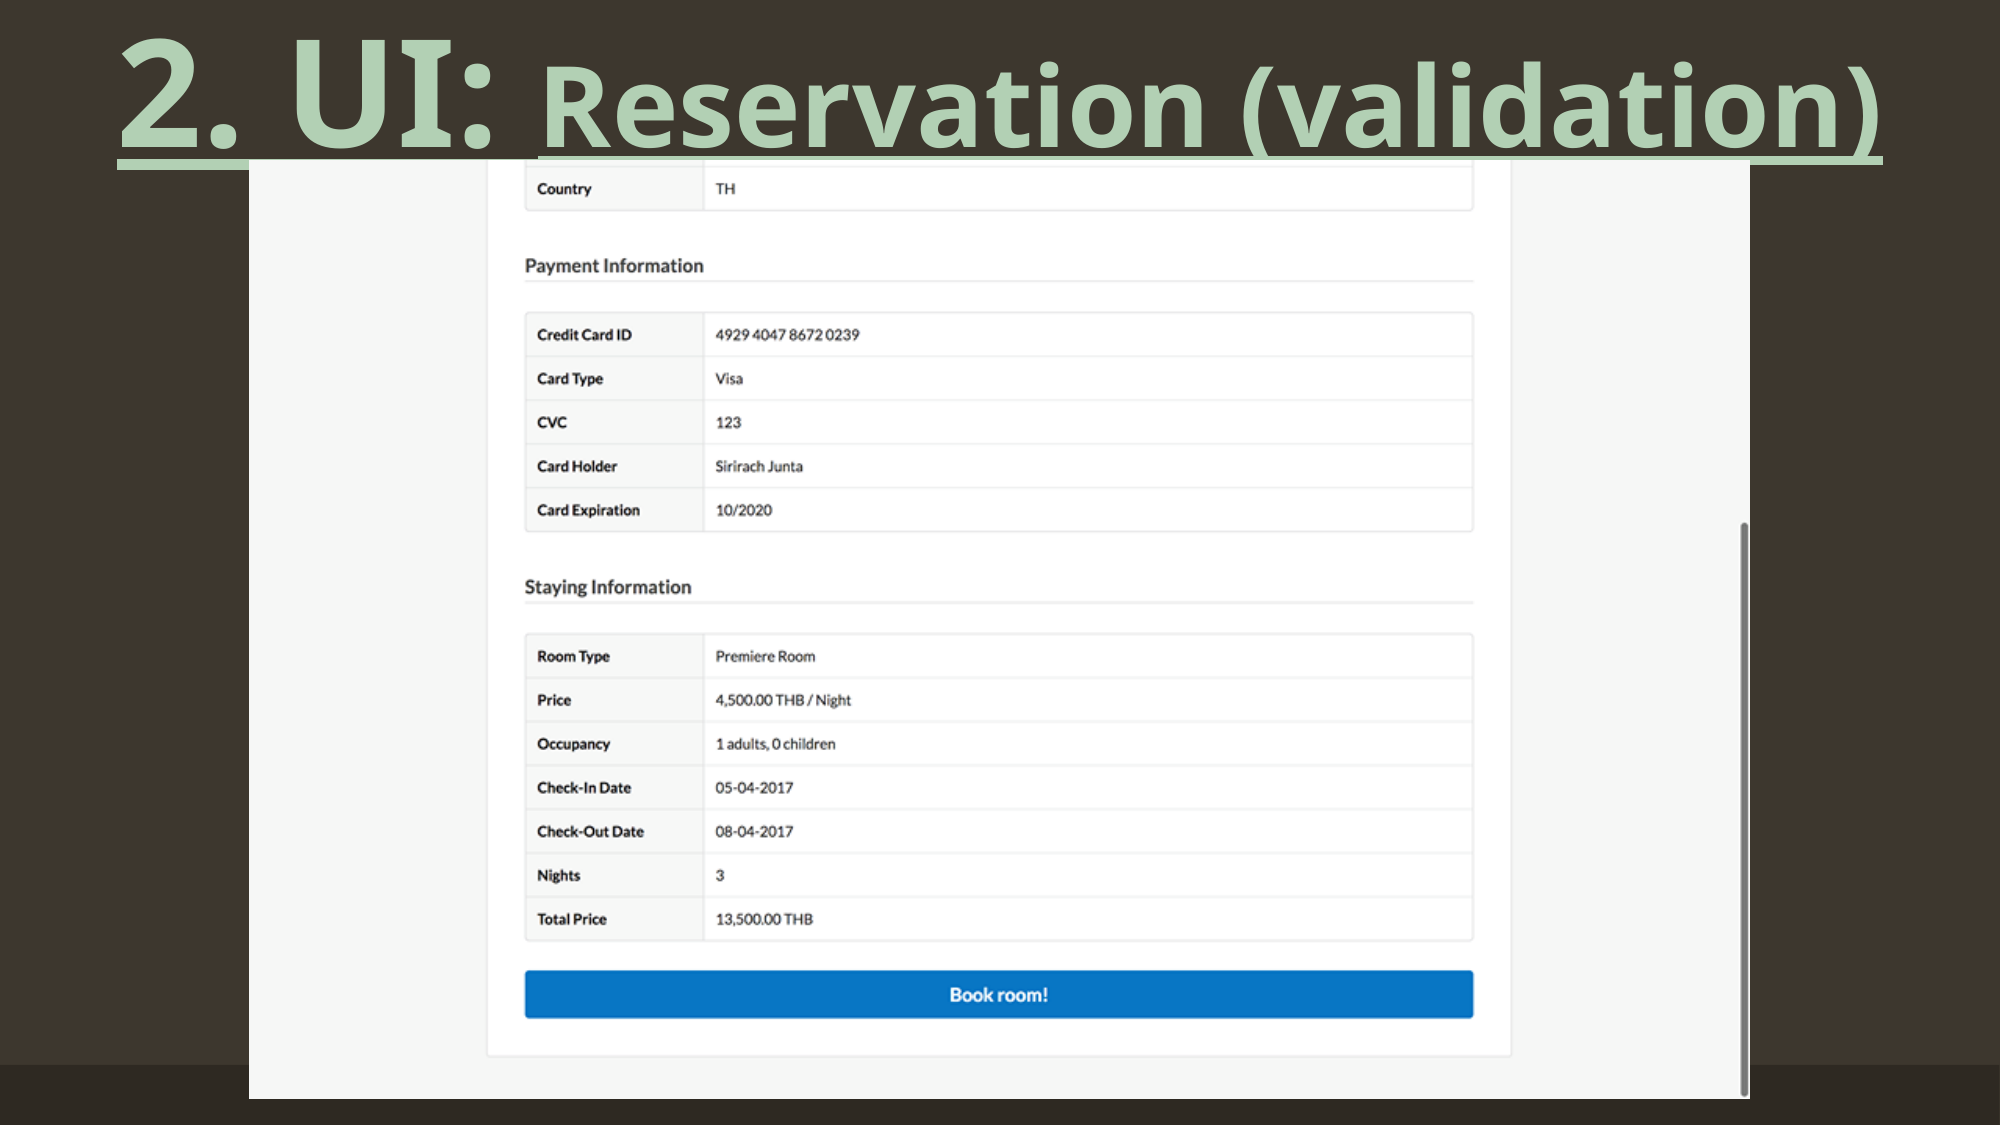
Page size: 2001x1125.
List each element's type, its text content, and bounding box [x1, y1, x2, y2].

title 2. UI: Reservation (validation) [0, 0, 2000, 188]
picture [249, 160, 1750, 1099]
